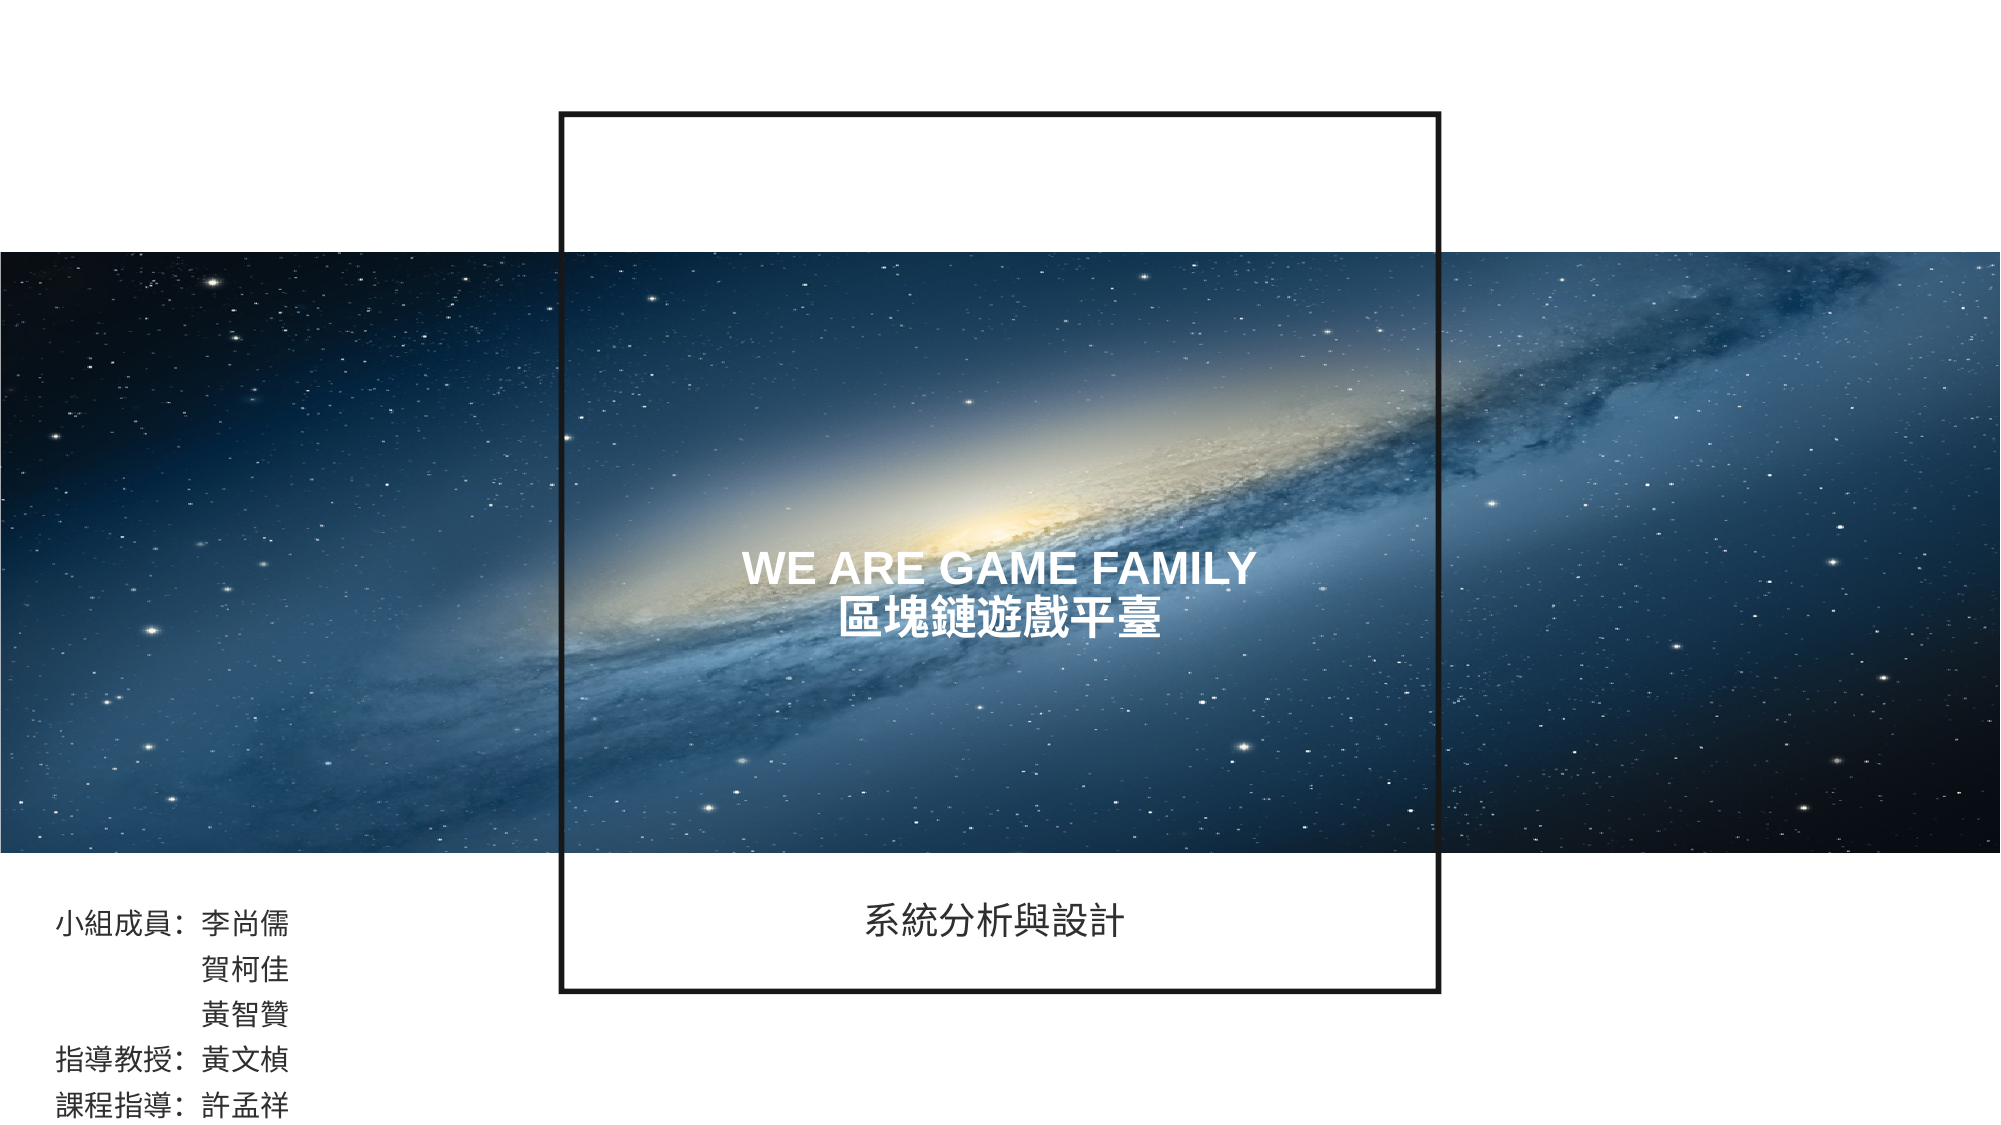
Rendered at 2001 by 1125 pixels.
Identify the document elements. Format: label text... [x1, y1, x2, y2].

text_box 小組成員：李尚儒 賀柯佳 黃智贊 指導教授：黃文楨 課程指導：許孟祥 [40, 887, 305, 1125]
picture [1442, 252, 2000, 853]
picture [0, 252, 558, 853]
picture [565, 653, 1435, 853]
picture [565, 252, 1435, 535]
title WE ARE GAME FAMILY 區塊鏈遊戲平臺 [486, 535, 1514, 653]
subtitle 系統分析與設計 [577, 885, 1413, 962]
